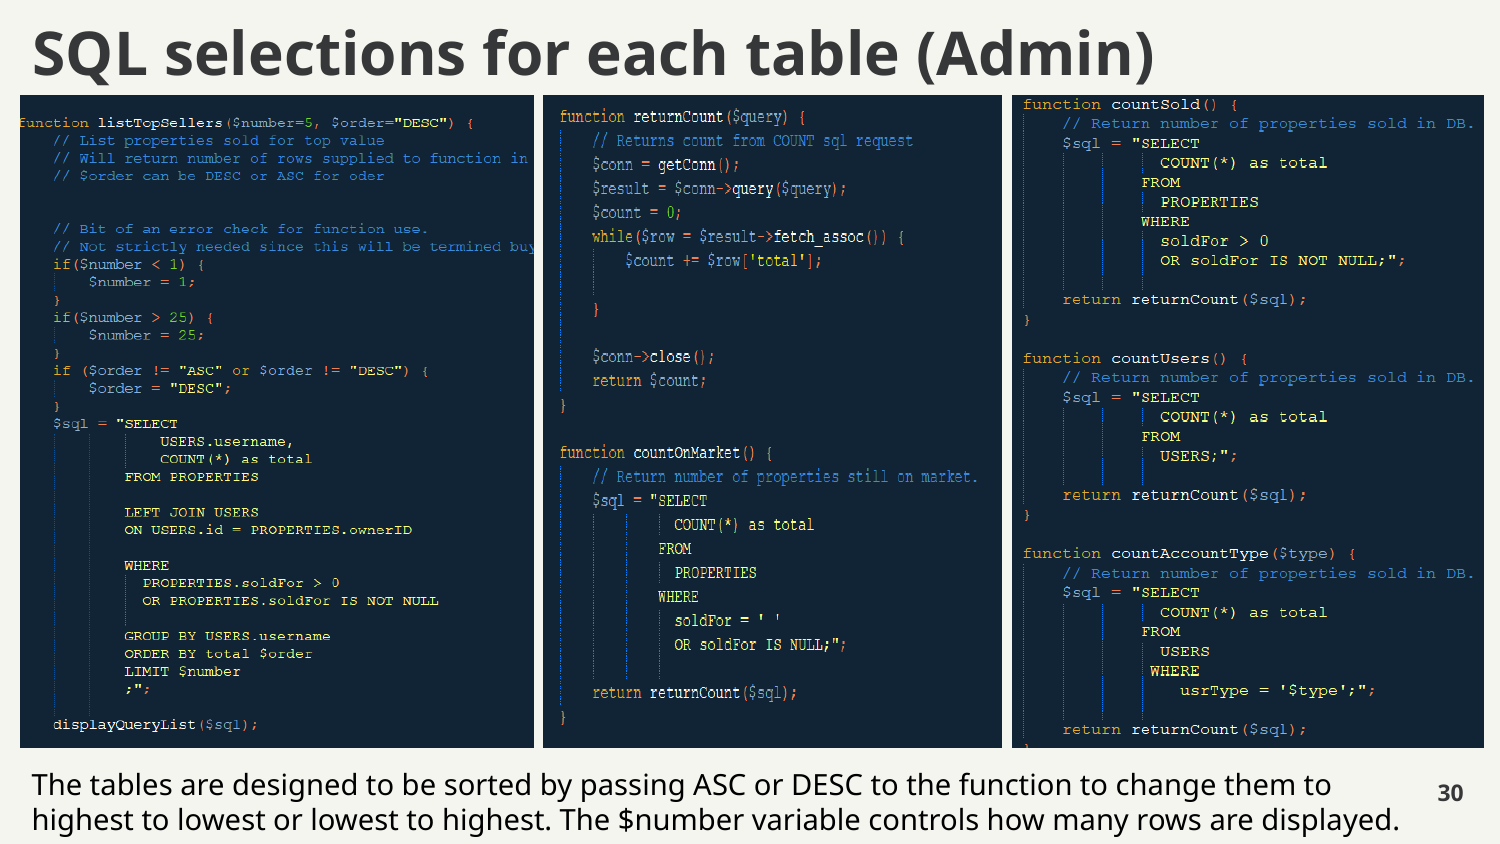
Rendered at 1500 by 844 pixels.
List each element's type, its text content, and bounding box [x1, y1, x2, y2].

picture [543, 95, 1002, 749]
picture [19, 95, 534, 749]
slide_number ‹#› [1423, 779, 1464, 809]
text_box The tables are designed to be sorted by passing ASC or DESC to the function to change them to highest to lowest or lowest to highest. The $number variable controls how many rows are displayed. [16, 751, 1423, 844]
title SQL selections for each table (Admin) [33, 23, 1408, 100]
picture [1011, 95, 1485, 749]
